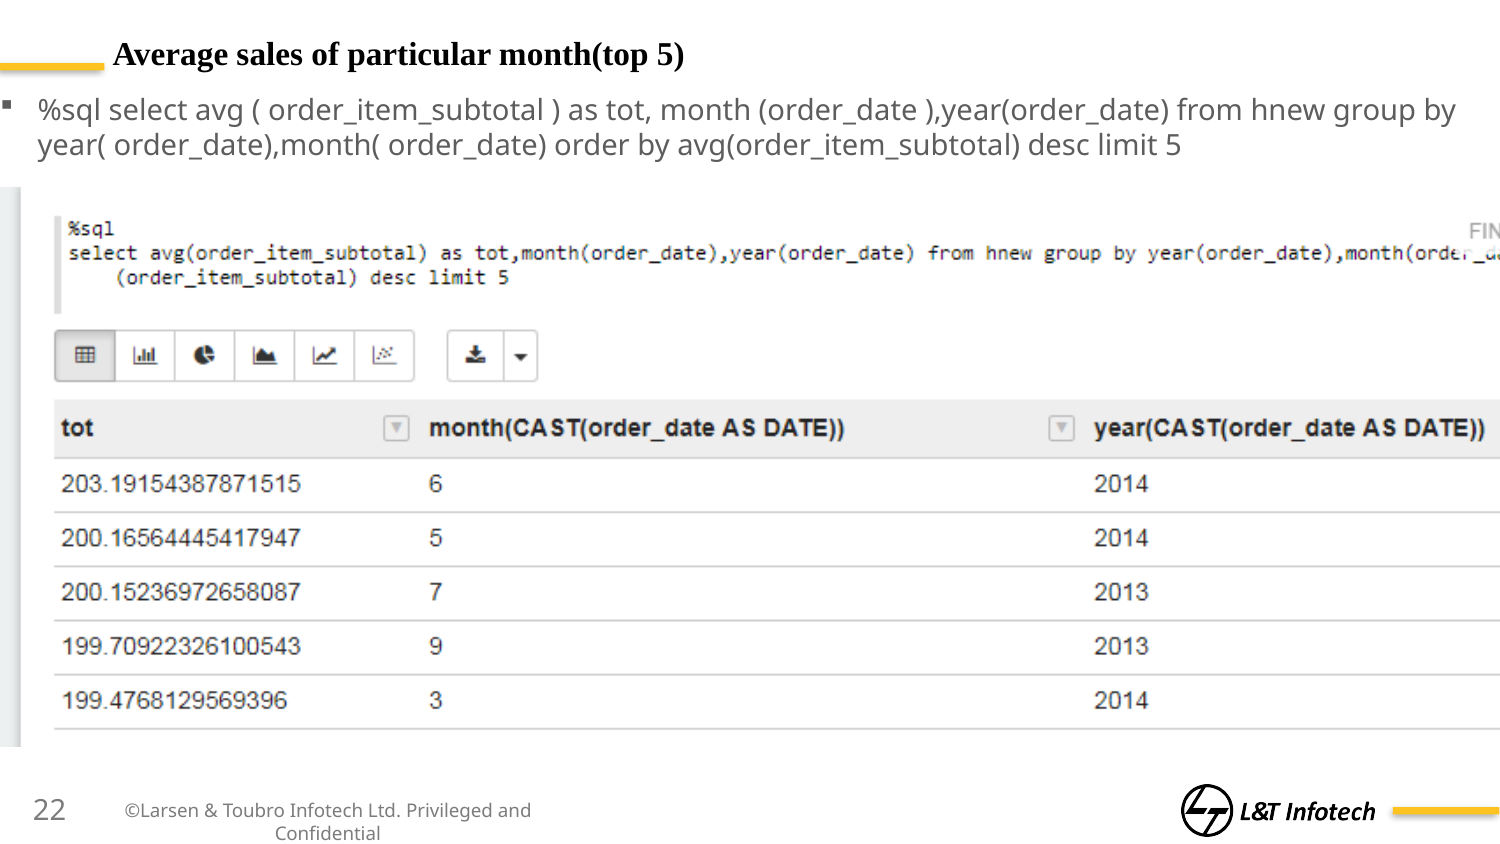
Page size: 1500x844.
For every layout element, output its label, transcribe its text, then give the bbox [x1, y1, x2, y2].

title Average sales of particular month(top 5) [111, 31, 1430, 73]
list %sql select avg ( order_item_subtotal ) as tot, month (order_date ),year(order_date) from hnew group by year( order_date),month( order_date) order by avg(order_item_subtotal) desc limit 5 [0, 90, 1477, 169]
picture [1181, 784, 1375, 837]
picture [0, 186, 1500, 747]
